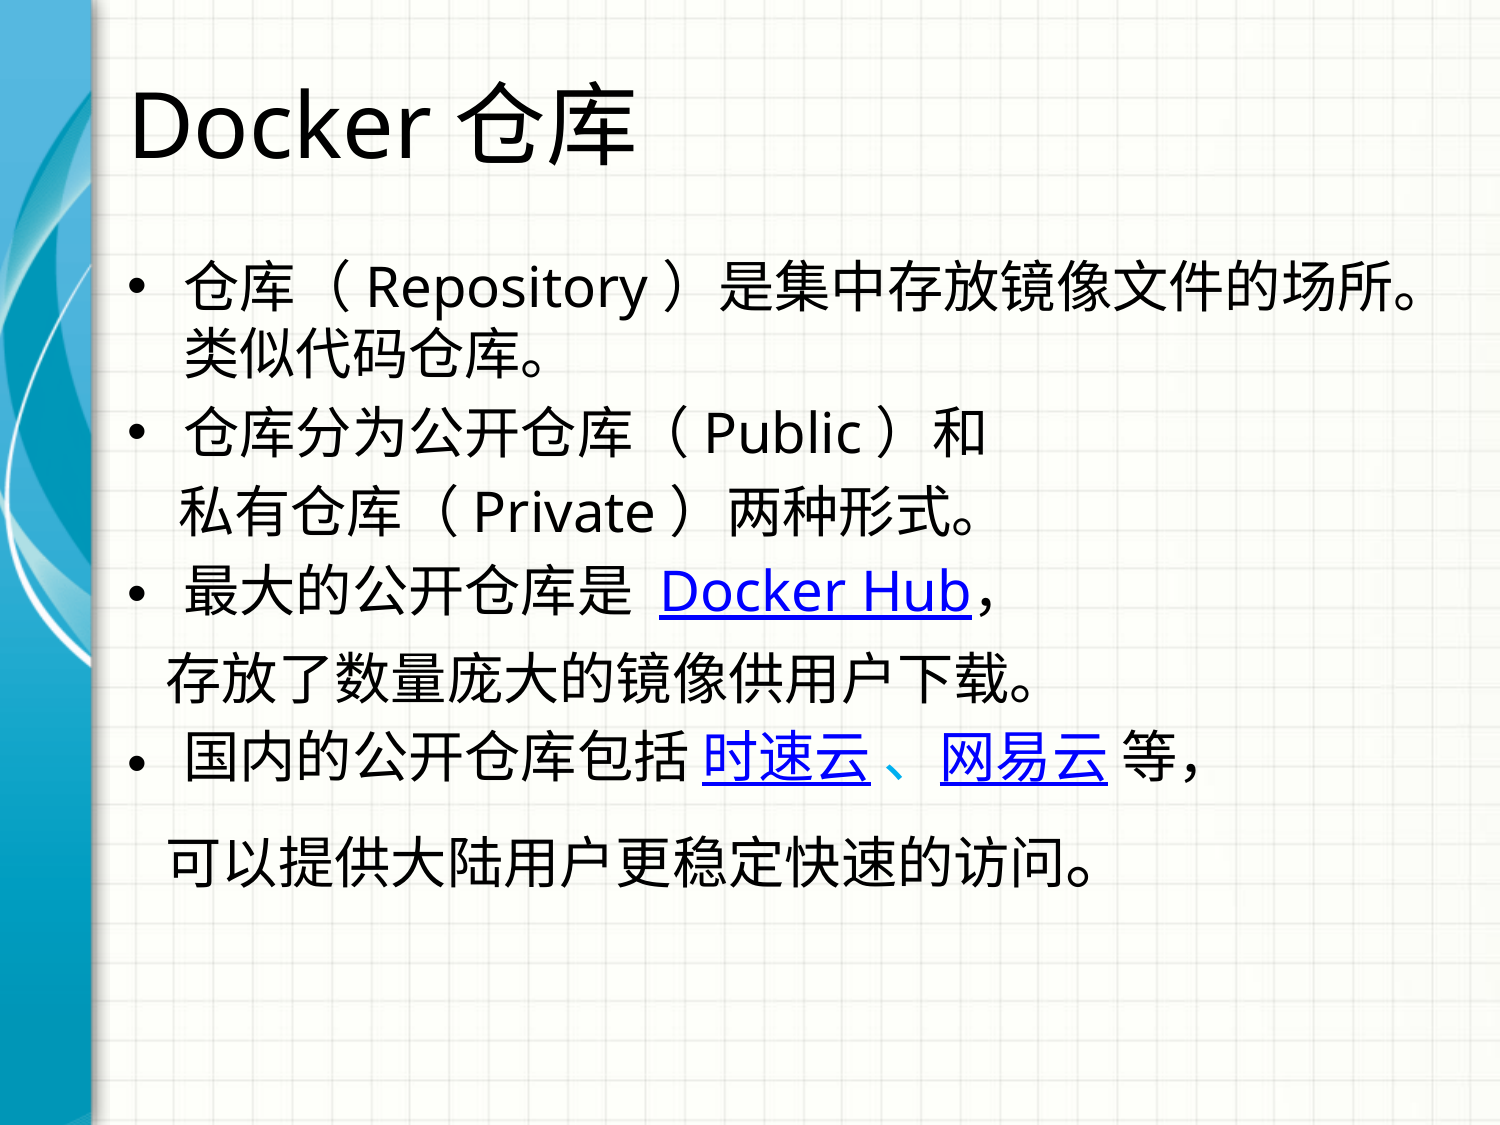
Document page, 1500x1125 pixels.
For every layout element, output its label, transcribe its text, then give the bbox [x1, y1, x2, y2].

picture [0, 0, 1500, 1125]
list 仓库（Repository）是集中存放镜像文件的场所。类似代码仓库。 仓库分为公开仓库（Public）和 私有仓库（Private）两种形式。 最大的公开仓库是 Docker Hub， 存放了数量庞大的镜像供用户下载。 国内的公开仓库包括 时速云 、网易云 等， 可以提供大陆用户更稳定快速的访问。 [112, 243, 1436, 993]
title Docker仓库 [112, 40, 1406, 204]
